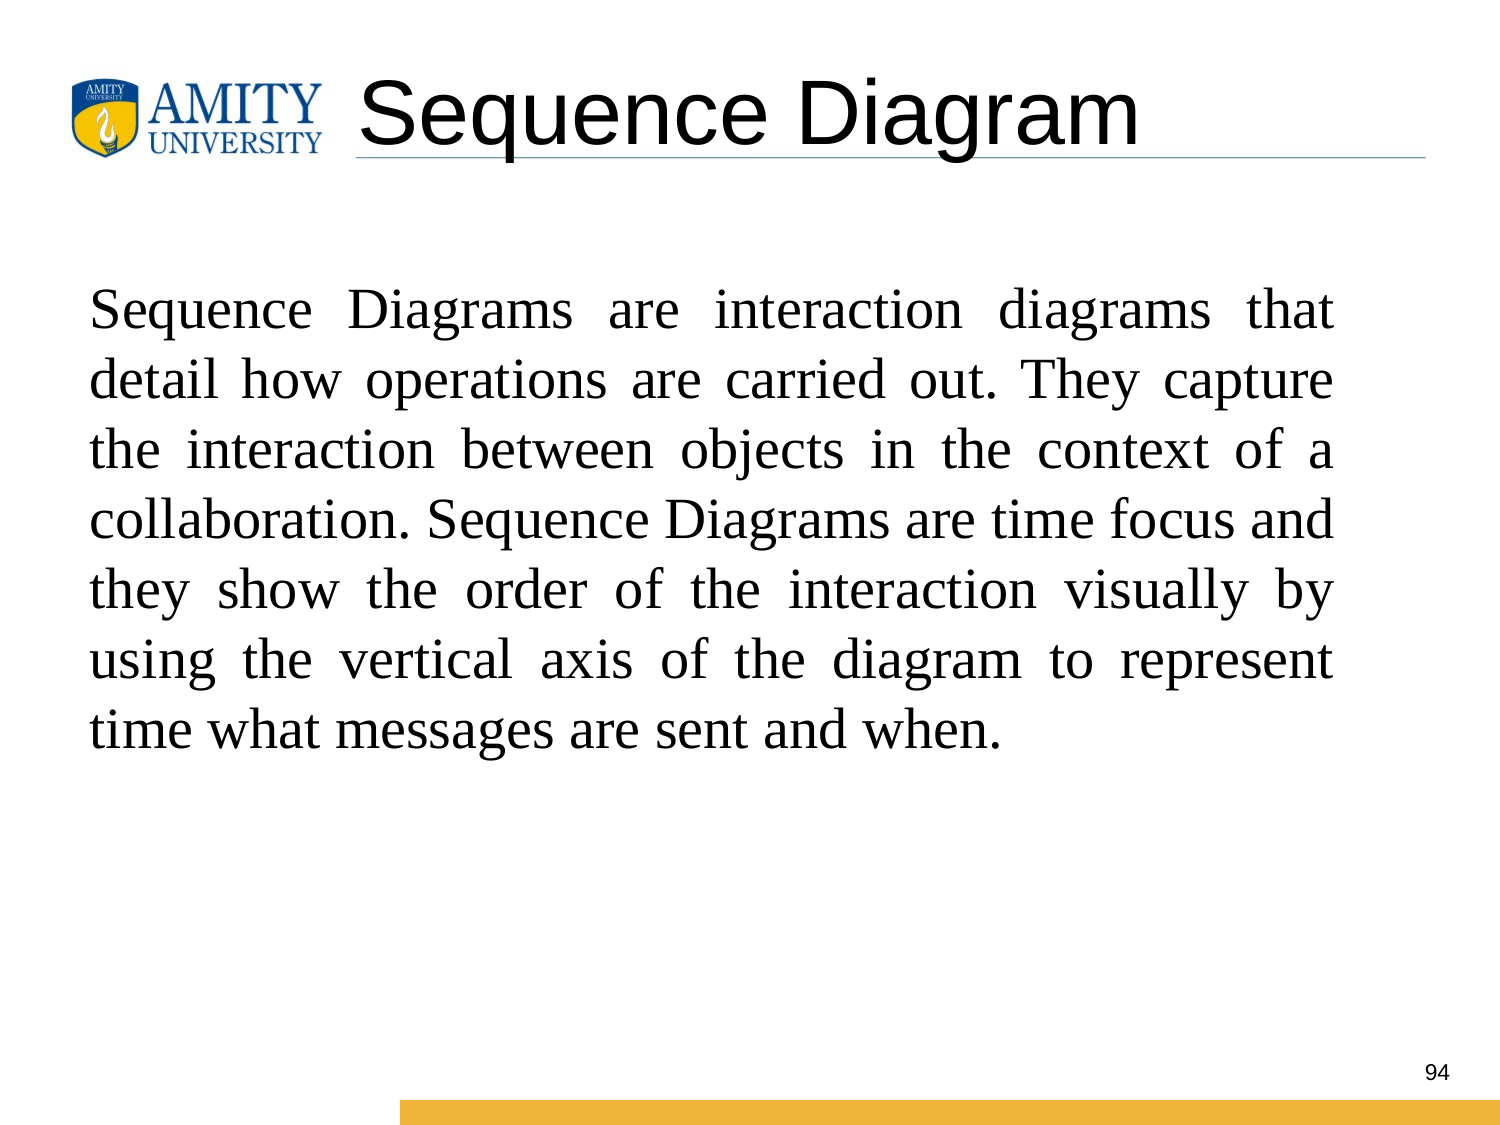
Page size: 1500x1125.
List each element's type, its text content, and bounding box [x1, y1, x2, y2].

title Sequence Diagram [75, 45, 1425, 233]
slide_number 94 [1115, 1049, 1466, 1125]
picture [0, 0, 1500, 188]
text_box Sequence Diagrams are interaction diagrams that detail how operations are carried out. They capture the interaction between objects in the context of a collaboration. Sequence Diagrams are time focus and they show the order of the interaction visually by using the vertical axis of the diagram to represent time what messages are sent and when. [74, 262, 1350, 768]
